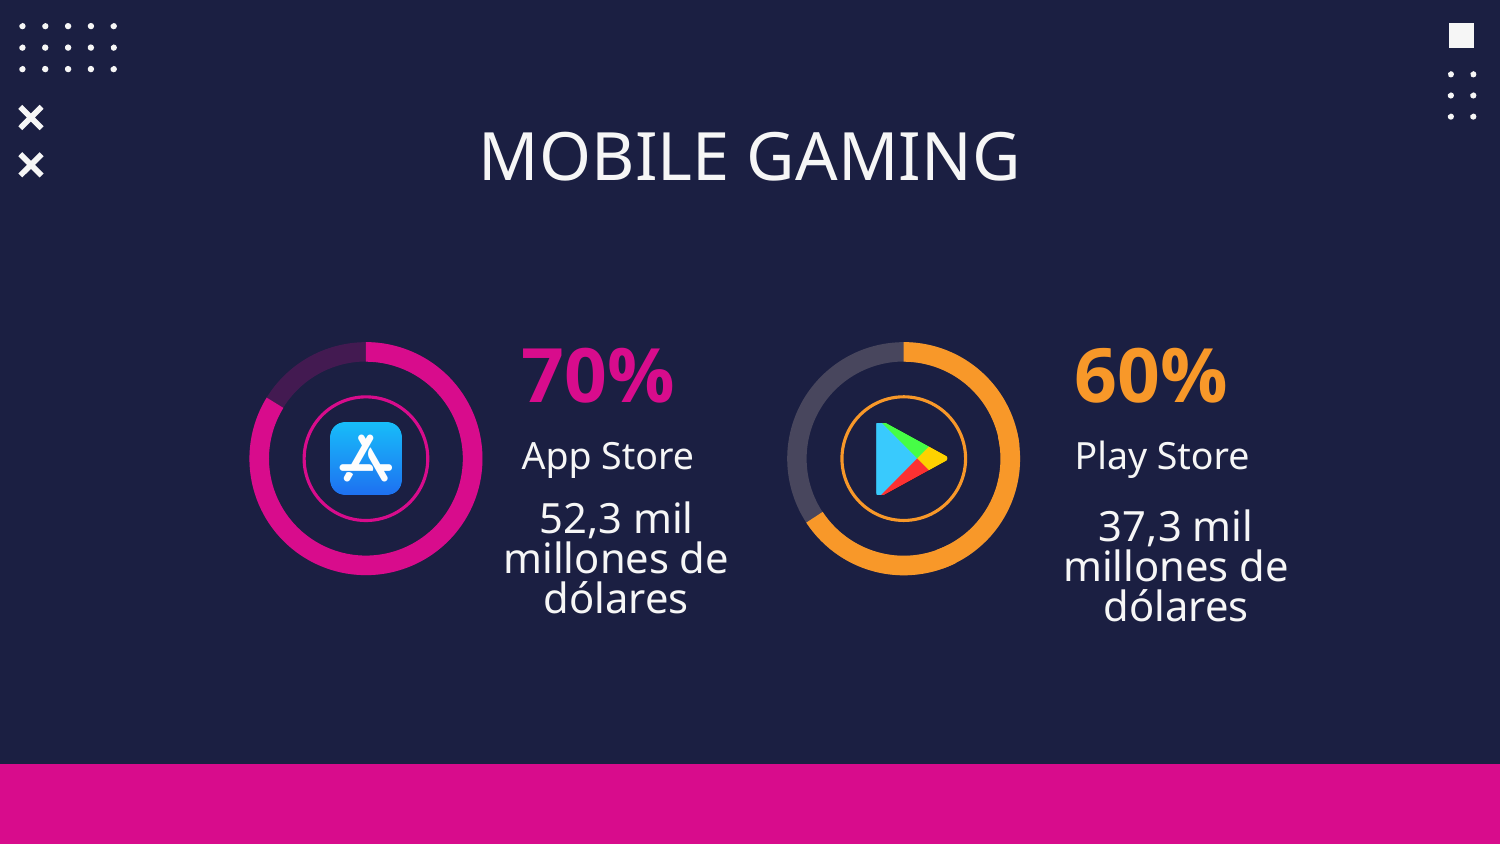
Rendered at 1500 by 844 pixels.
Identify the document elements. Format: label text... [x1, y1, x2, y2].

text_box App Store [506, 426, 740, 475]
text_box 60% [1059, 329, 1293, 414]
title MOBILE GAMING [116, 98, 1383, 193]
text_box [841, 396, 966, 521]
subtitle 52,3 mil millones de dólares [469, 487, 764, 581]
subtitle 37,3 mil millones de dólares [1028, 494, 1324, 589]
picture [875, 422, 948, 495]
text_box [304, 396, 428, 521]
text_box [903, 342, 1018, 436]
text_box [787, 342, 903, 523]
text_box [249, 342, 483, 576]
text_box Play Store [1059, 426, 1293, 475]
text_box 70% [506, 329, 740, 414]
text_box [936, 432, 1021, 569]
text_box [806, 511, 942, 576]
picture [329, 422, 402, 495]
text_box [267, 342, 365, 407]
